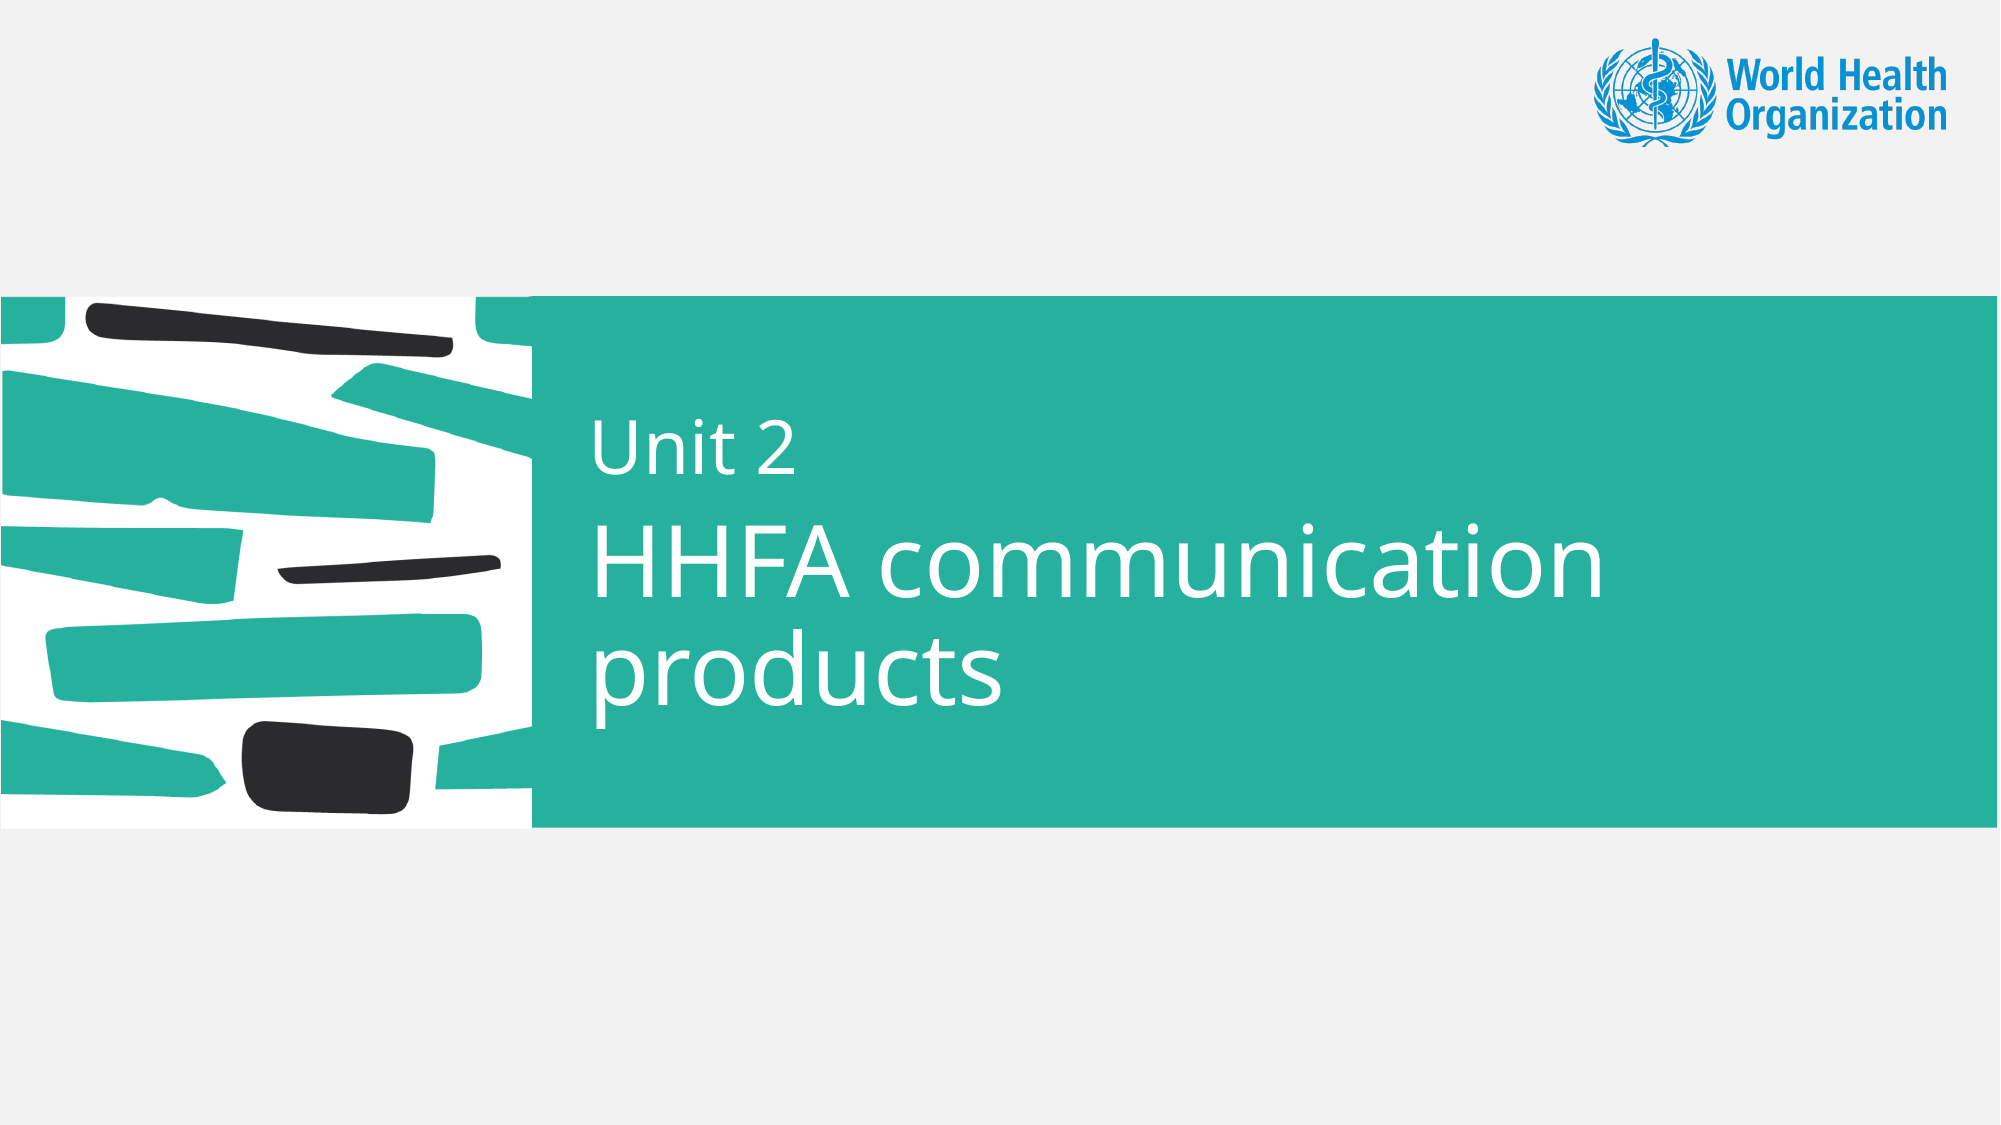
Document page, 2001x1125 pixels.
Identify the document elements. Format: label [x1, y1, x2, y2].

picture [1669, 73, 1679, 106]
picture [1594, 38, 1946, 147]
picture [1647, 140, 1664, 147]
text_box [0, 296, 1998, 829]
picture [1628, 50, 1652, 64]
picture [1632, 75, 1643, 89]
picture [1658, 50, 1682, 71]
picture [1632, 92, 1641, 105]
picture [1602, 97, 1608, 108]
picture [1675, 71, 1687, 110]
picture [1618, 105, 1629, 117]
picture [1594, 103, 1646, 147]
picture [1640, 67, 1654, 77]
picture [1624, 64, 1638, 99]
